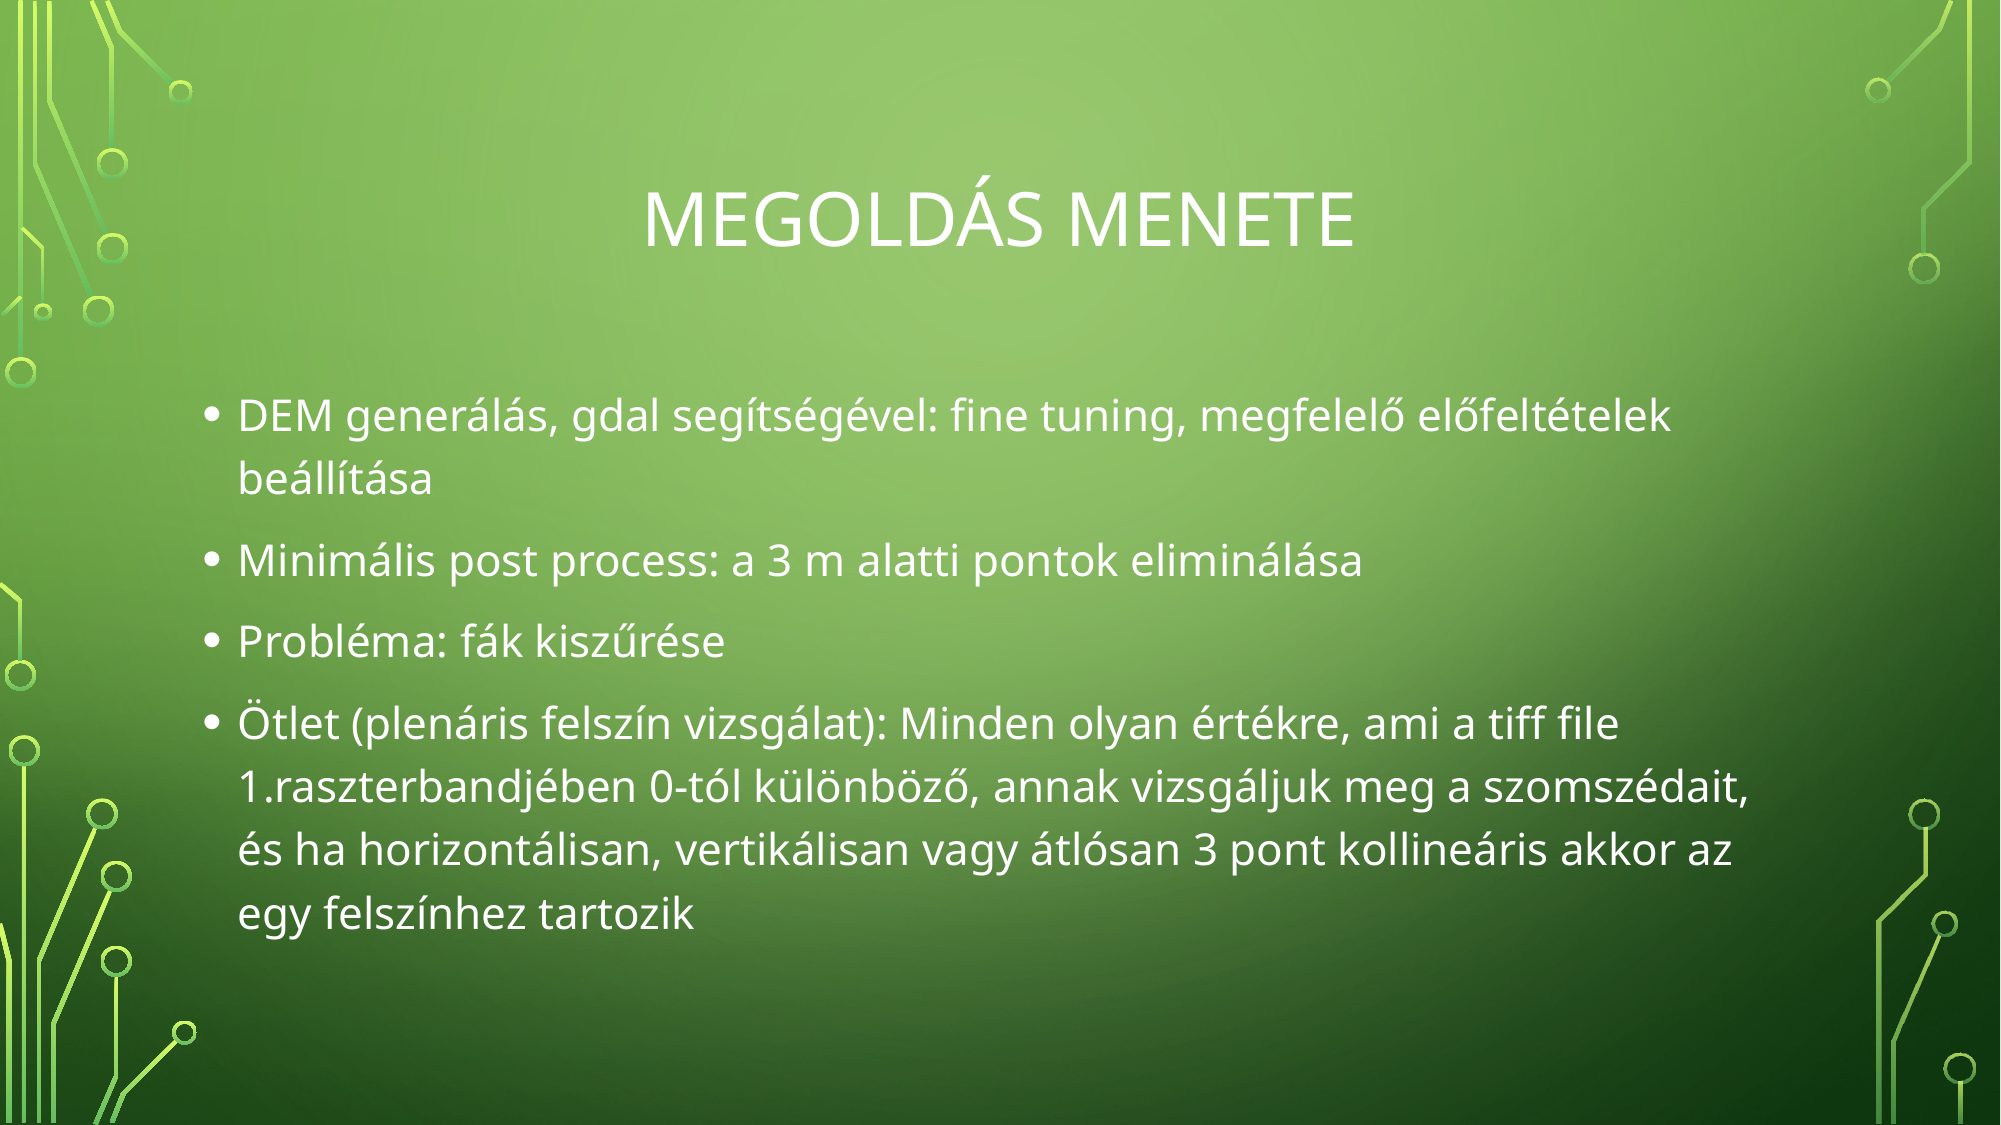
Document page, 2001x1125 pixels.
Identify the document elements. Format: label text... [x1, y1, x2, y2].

title Megoldás menete [187, 101, 1813, 344]
list DEM generálás, gdal segítségével: fine tuning, megfelelő előfeltételek beállítása Minimális post process: a 3 m alatti pontok eliminálása Probléma: fák kiszűrése Ötlet (plenáris felszín vizsgálat): Minden olyan értékre, ami a tiff file 1.raszterbandjében 0-tól különböző, annak vizsgáljuk meg a szomszédait, és ha horizontálisan, vertikálisan vagy átlósan 3 pont kollineáris akkor az egy felszínhez tartozik [187, 369, 1813, 950]
